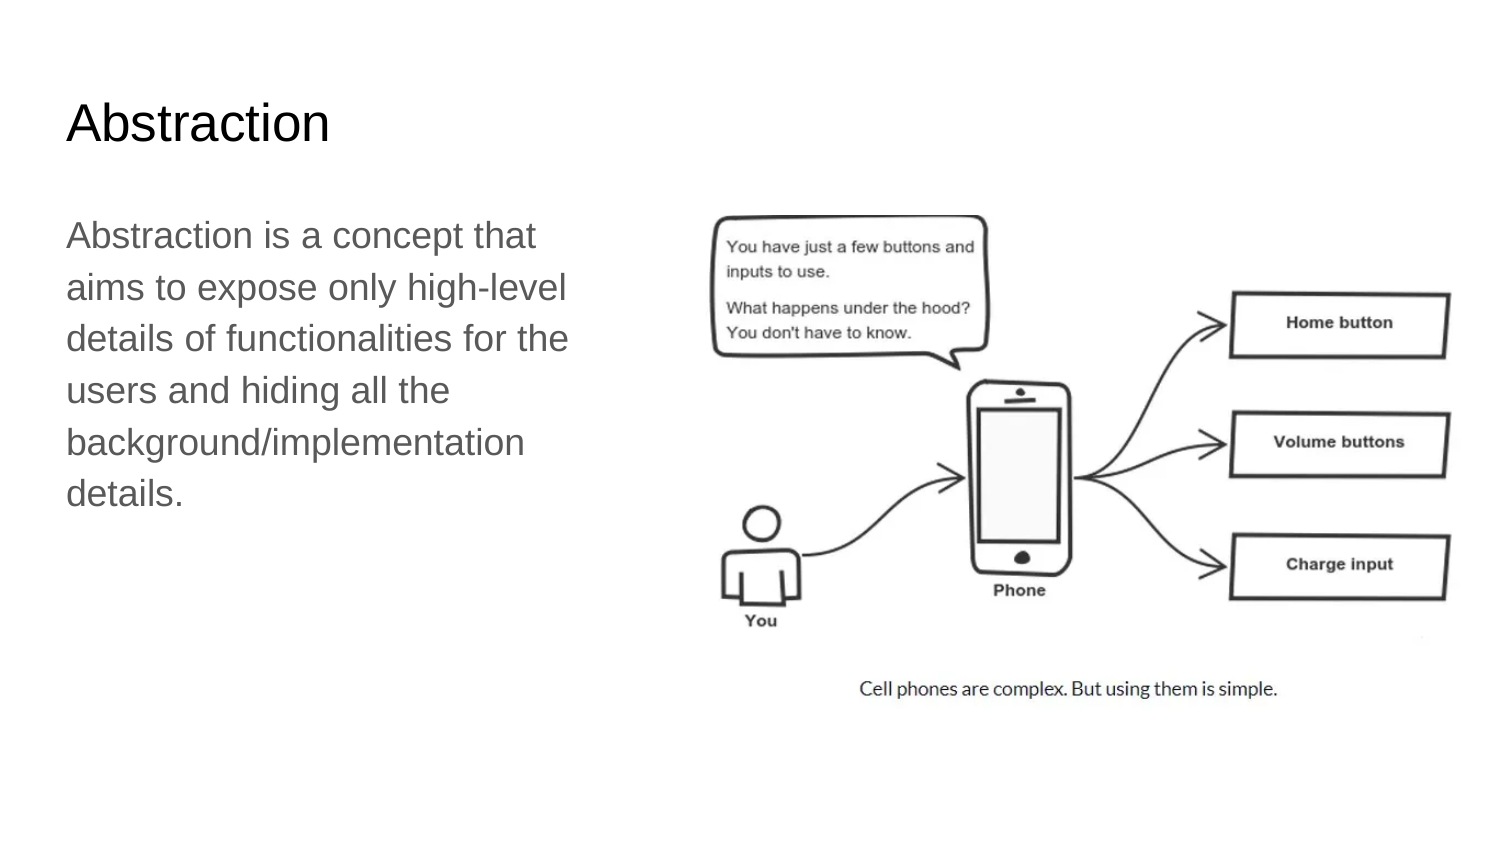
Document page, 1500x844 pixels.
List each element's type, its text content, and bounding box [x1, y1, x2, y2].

picture [640, 215, 1477, 723]
list Abstraction is a concept that aims to expose only high-level details of functionalities for the users and hiding all the background/implementation details. [51, 189, 635, 750]
title Abstraction [51, 72, 1449, 167]
